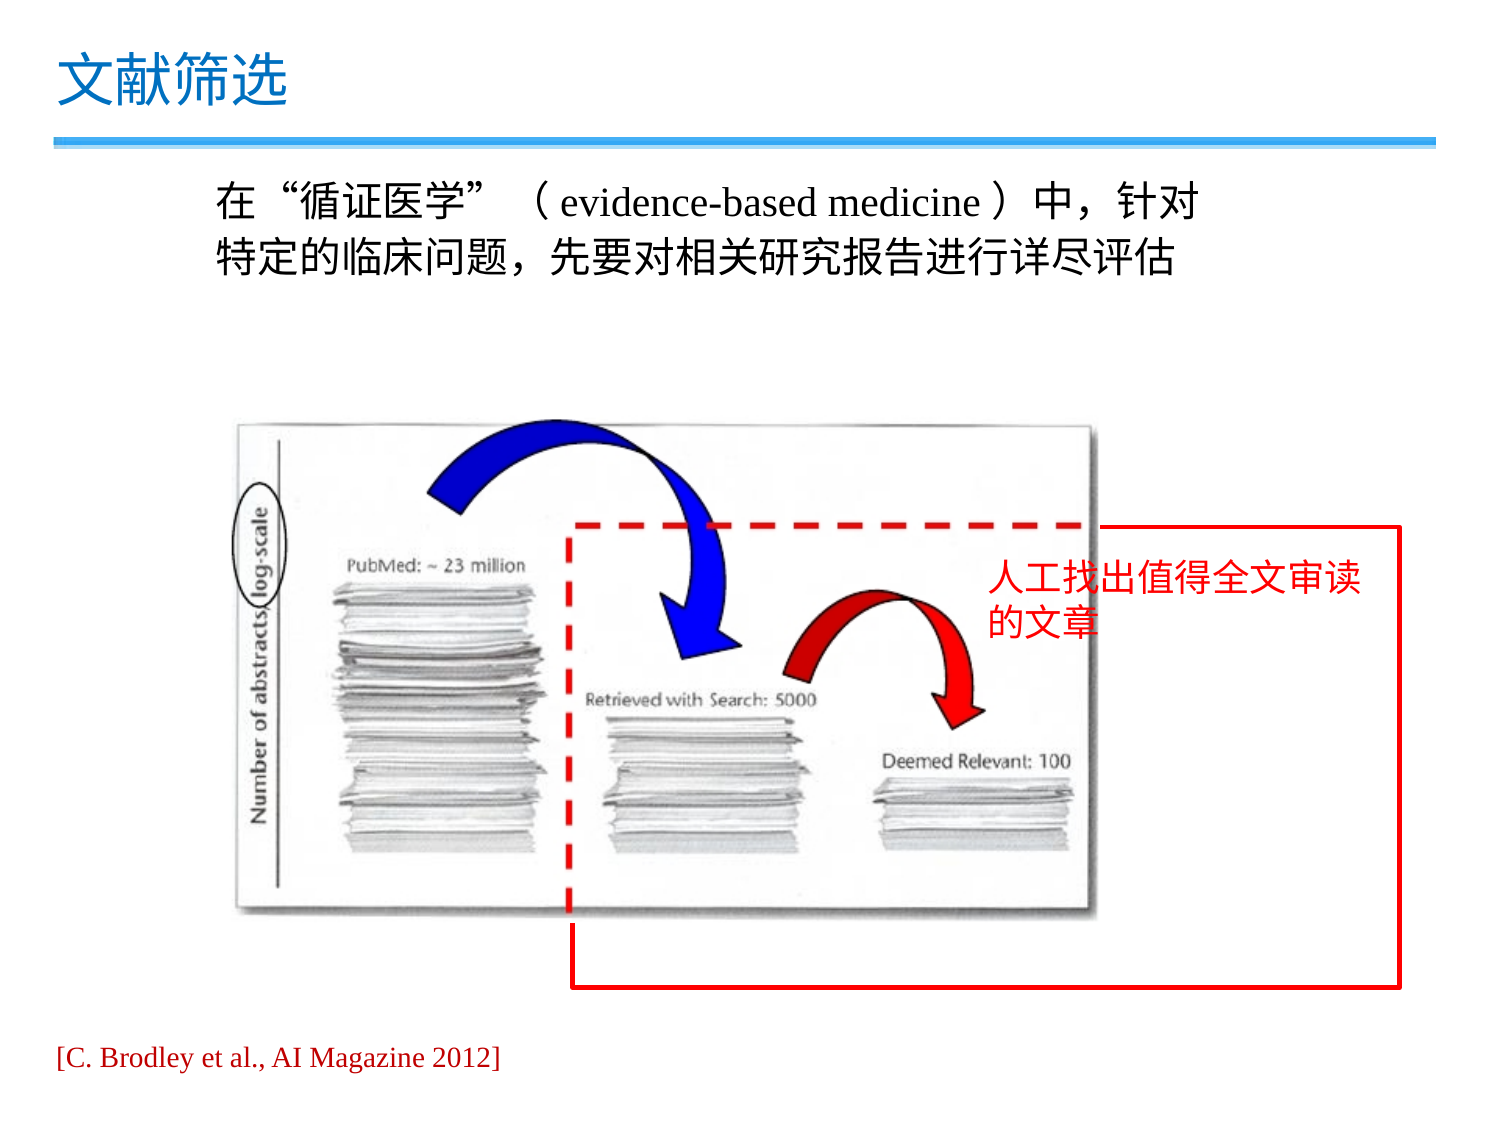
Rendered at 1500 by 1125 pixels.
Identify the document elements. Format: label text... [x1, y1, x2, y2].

picture [53, 137, 1436, 149]
text_box [C. Brodley et al., AI Magazine 2012] [55, 1037, 502, 1074]
text_box [571, 525, 1402, 990]
list 文献筛选 [41, 31, 1459, 126]
text_box 人工找出值得全文审读 的文章 [1105, 562, 1363, 644]
text_box 在“循证医学”（evidence-based medicine）中，针对 特定的临床问题，先要对相关研究报告进行详尽评估 [215, 167, 1200, 281]
picture [228, 415, 1100, 923]
